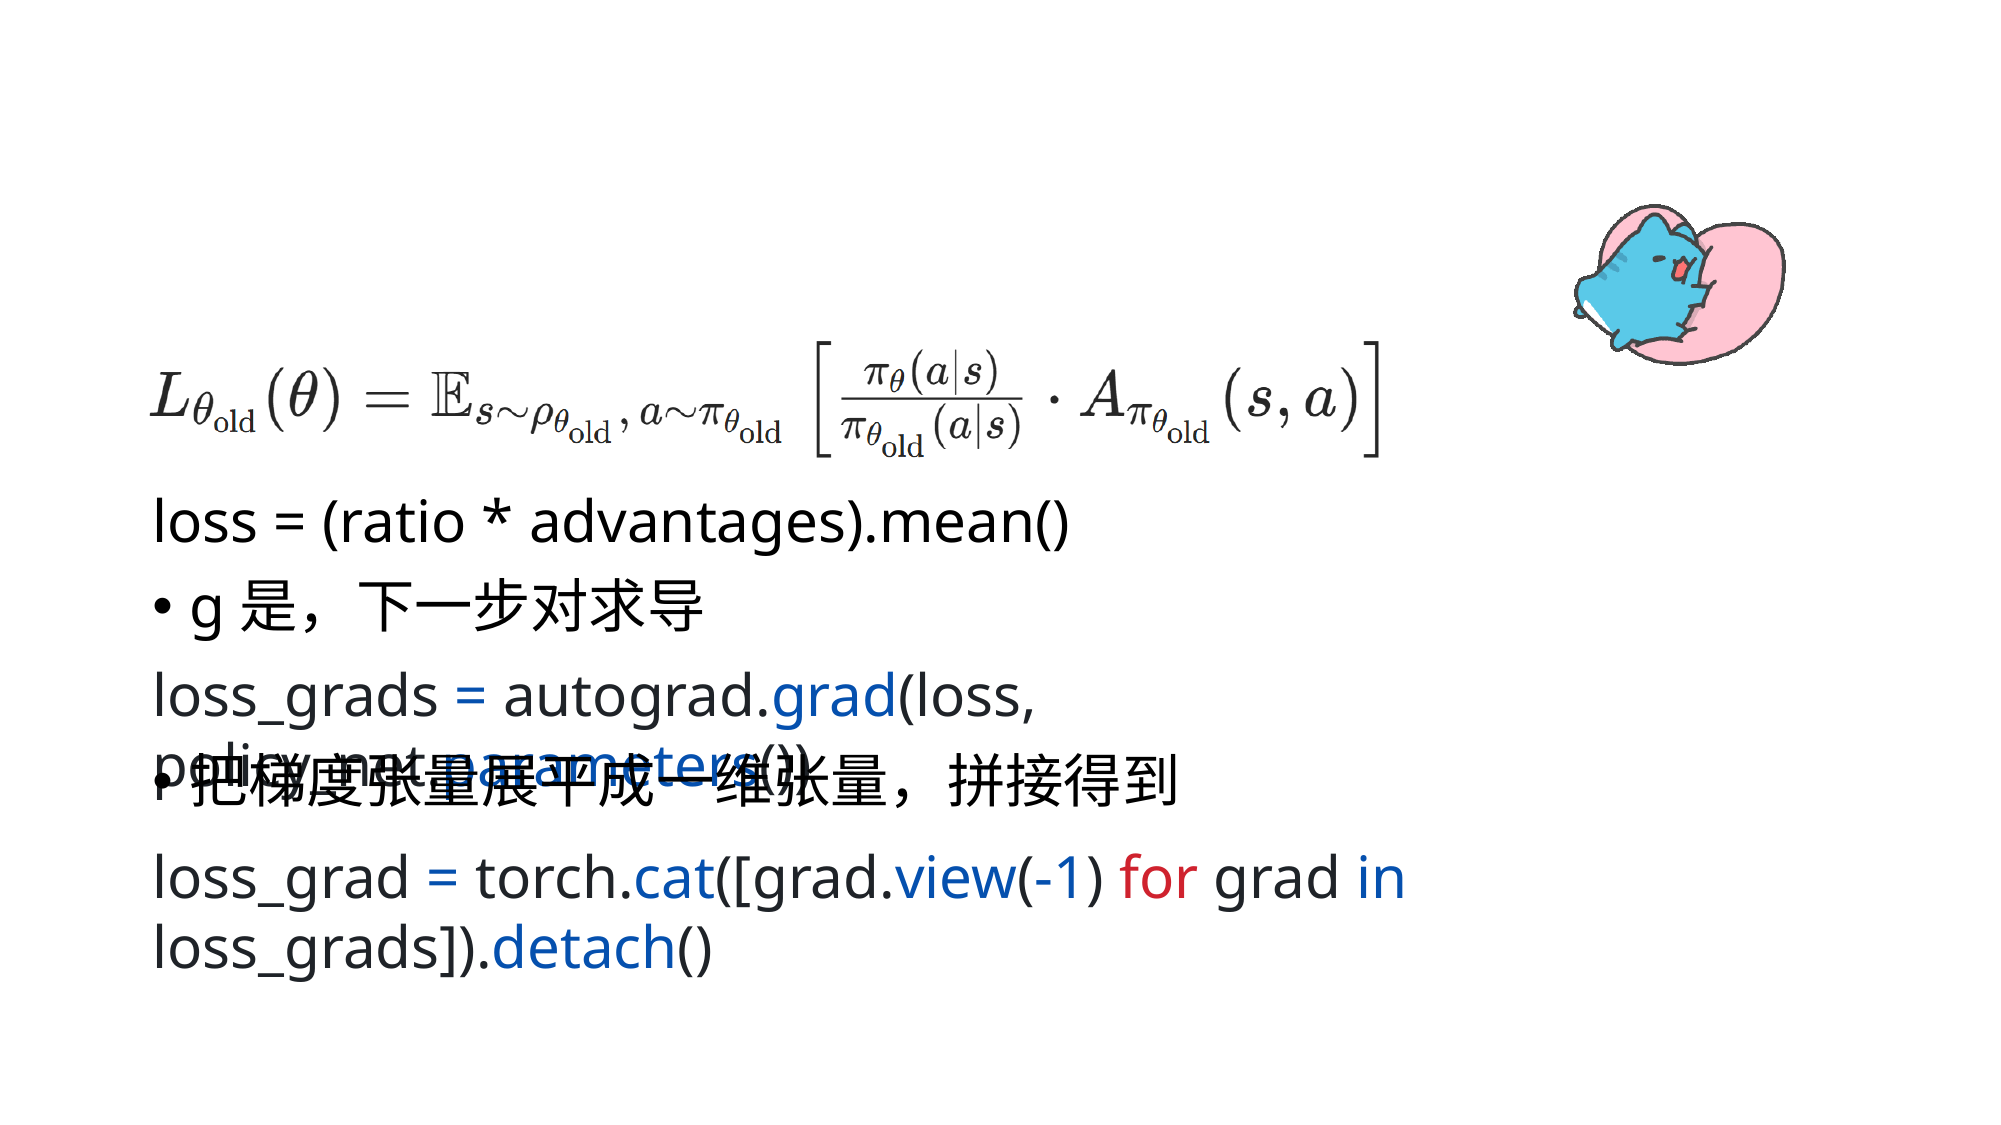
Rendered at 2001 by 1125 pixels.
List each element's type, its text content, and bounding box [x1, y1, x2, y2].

picture [1520, 184, 1809, 400]
picture [137, 323, 1387, 475]
text_box loss_grads = autograd.grad(loss, policy_net.parameters()) [137, 651, 1582, 806]
text_box loss_grad = torch.cat([grad.view(-1) for grad in loss_grads]).detach() [137, 832, 1934, 988]
text_box loss = (ratio * advantages).mean() [137, 476, 1138, 561]
